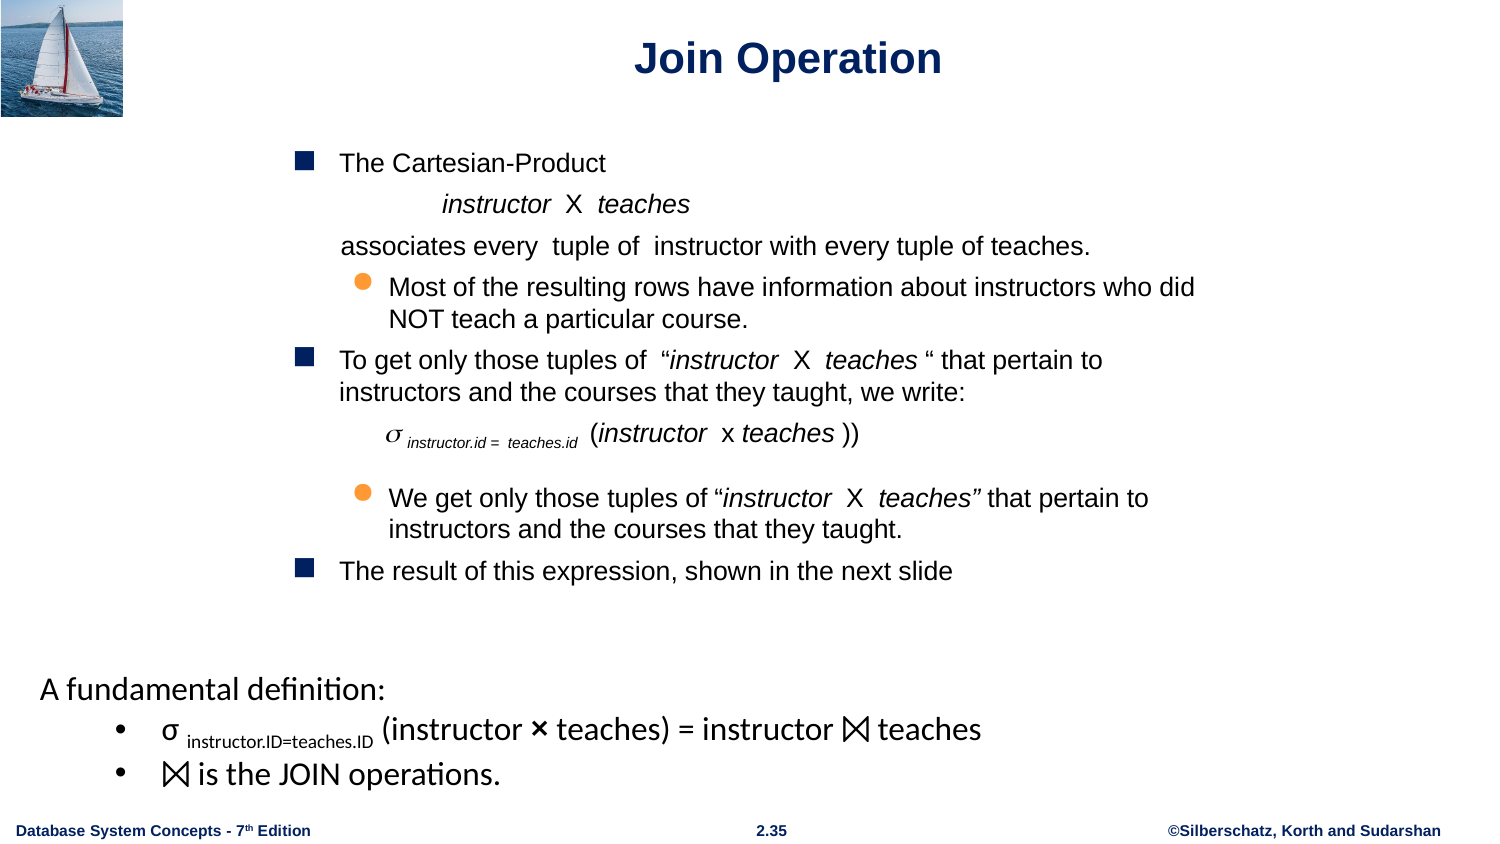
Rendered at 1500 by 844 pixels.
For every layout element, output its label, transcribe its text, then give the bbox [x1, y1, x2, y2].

list The Cartesian-Product instructor X teaches associates every tuple of instructor with every tuple of teaches. Most of the resulting rows have information about instructors who did NOT teach a particular course. To get only those tuples of “instructor X teaches “ that pertain to instructors and the courses that they taught, we write:  instructor.id = teaches.id (instructor x teaches )) We get only those tuples of “instructor X teaches” that pertain to instructors and the courses that they taught. The result of this expression, shown in the next slide [282, 138, 1221, 659]
picture [0, 0, 123, 117]
title Join Operation [125, 14, 1452, 90]
text_box A fundamental definition: σ instructor.ID=teaches.ID (instructor ⨯ teaches) = instructor ⨝ teaches ⨝ is the JOIN operations. [24, 659, 1350, 800]
